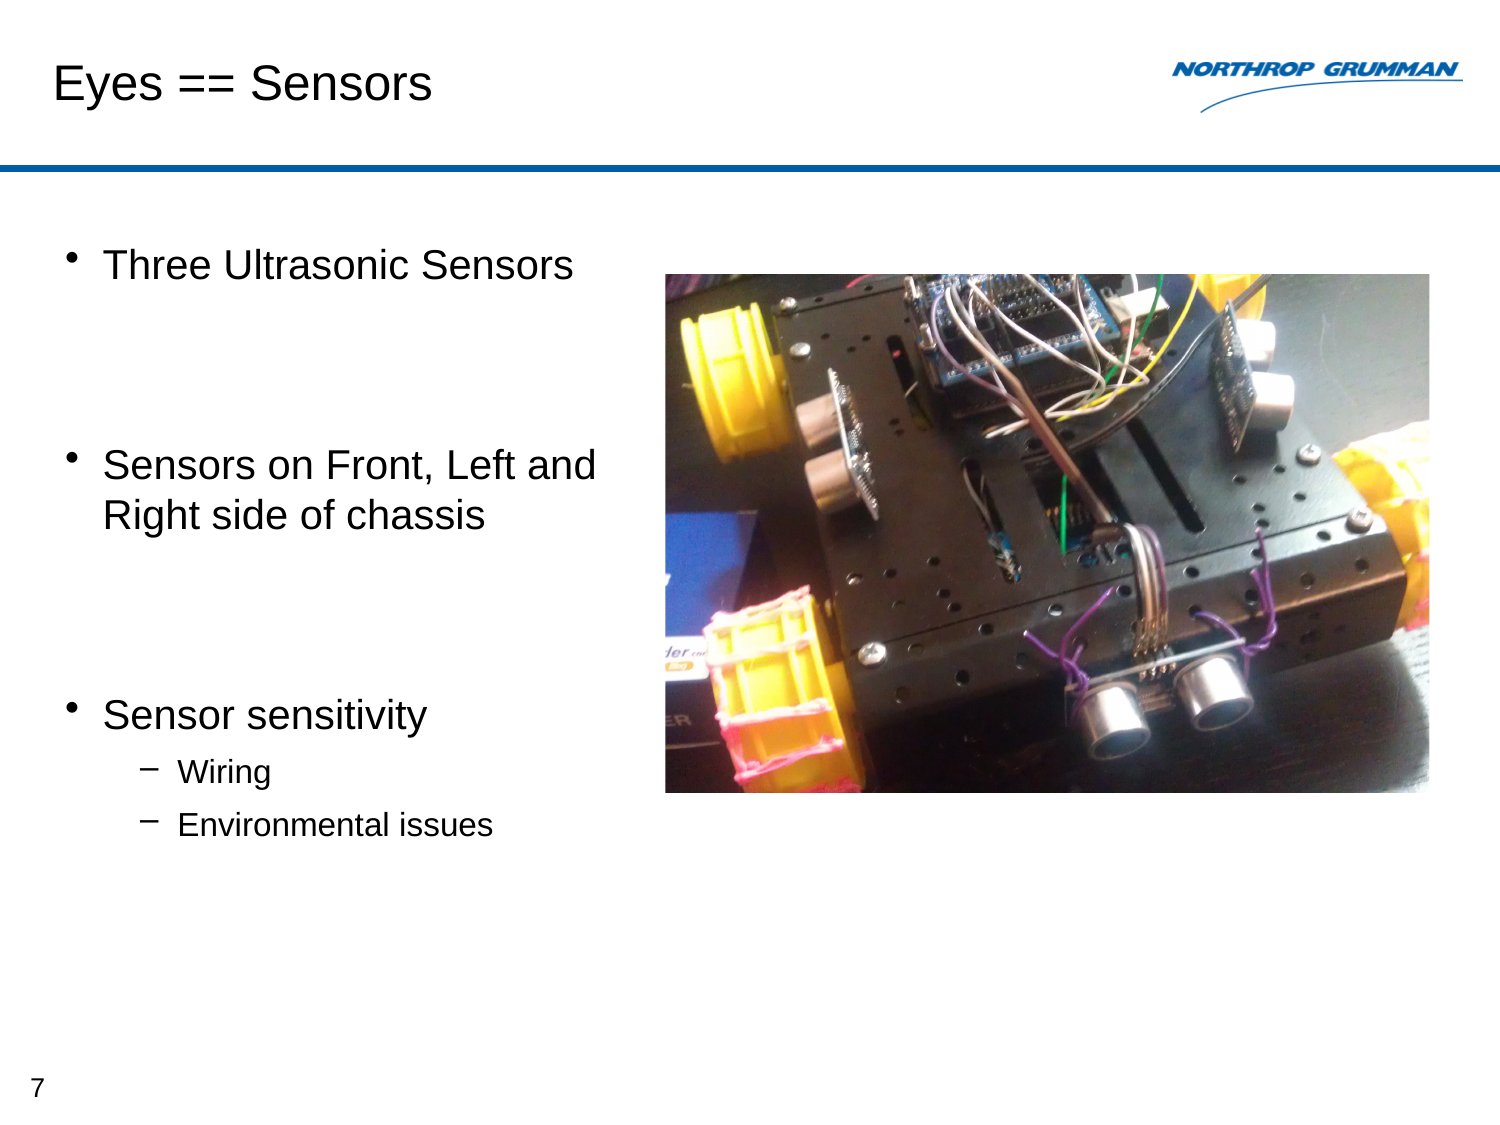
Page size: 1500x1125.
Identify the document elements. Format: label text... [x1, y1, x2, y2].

list Three Ultrasonic Sensors Sensors on Front, Left and Right side of chassis Sensor sensitivity Wiring Environmental issues [49, 229, 713, 973]
slide_number 7 [4, 1062, 71, 1112]
title Eyes == Sensors [37, 11, 1138, 150]
picture [665, 274, 1430, 793]
picture [1172, 62, 1463, 113]
